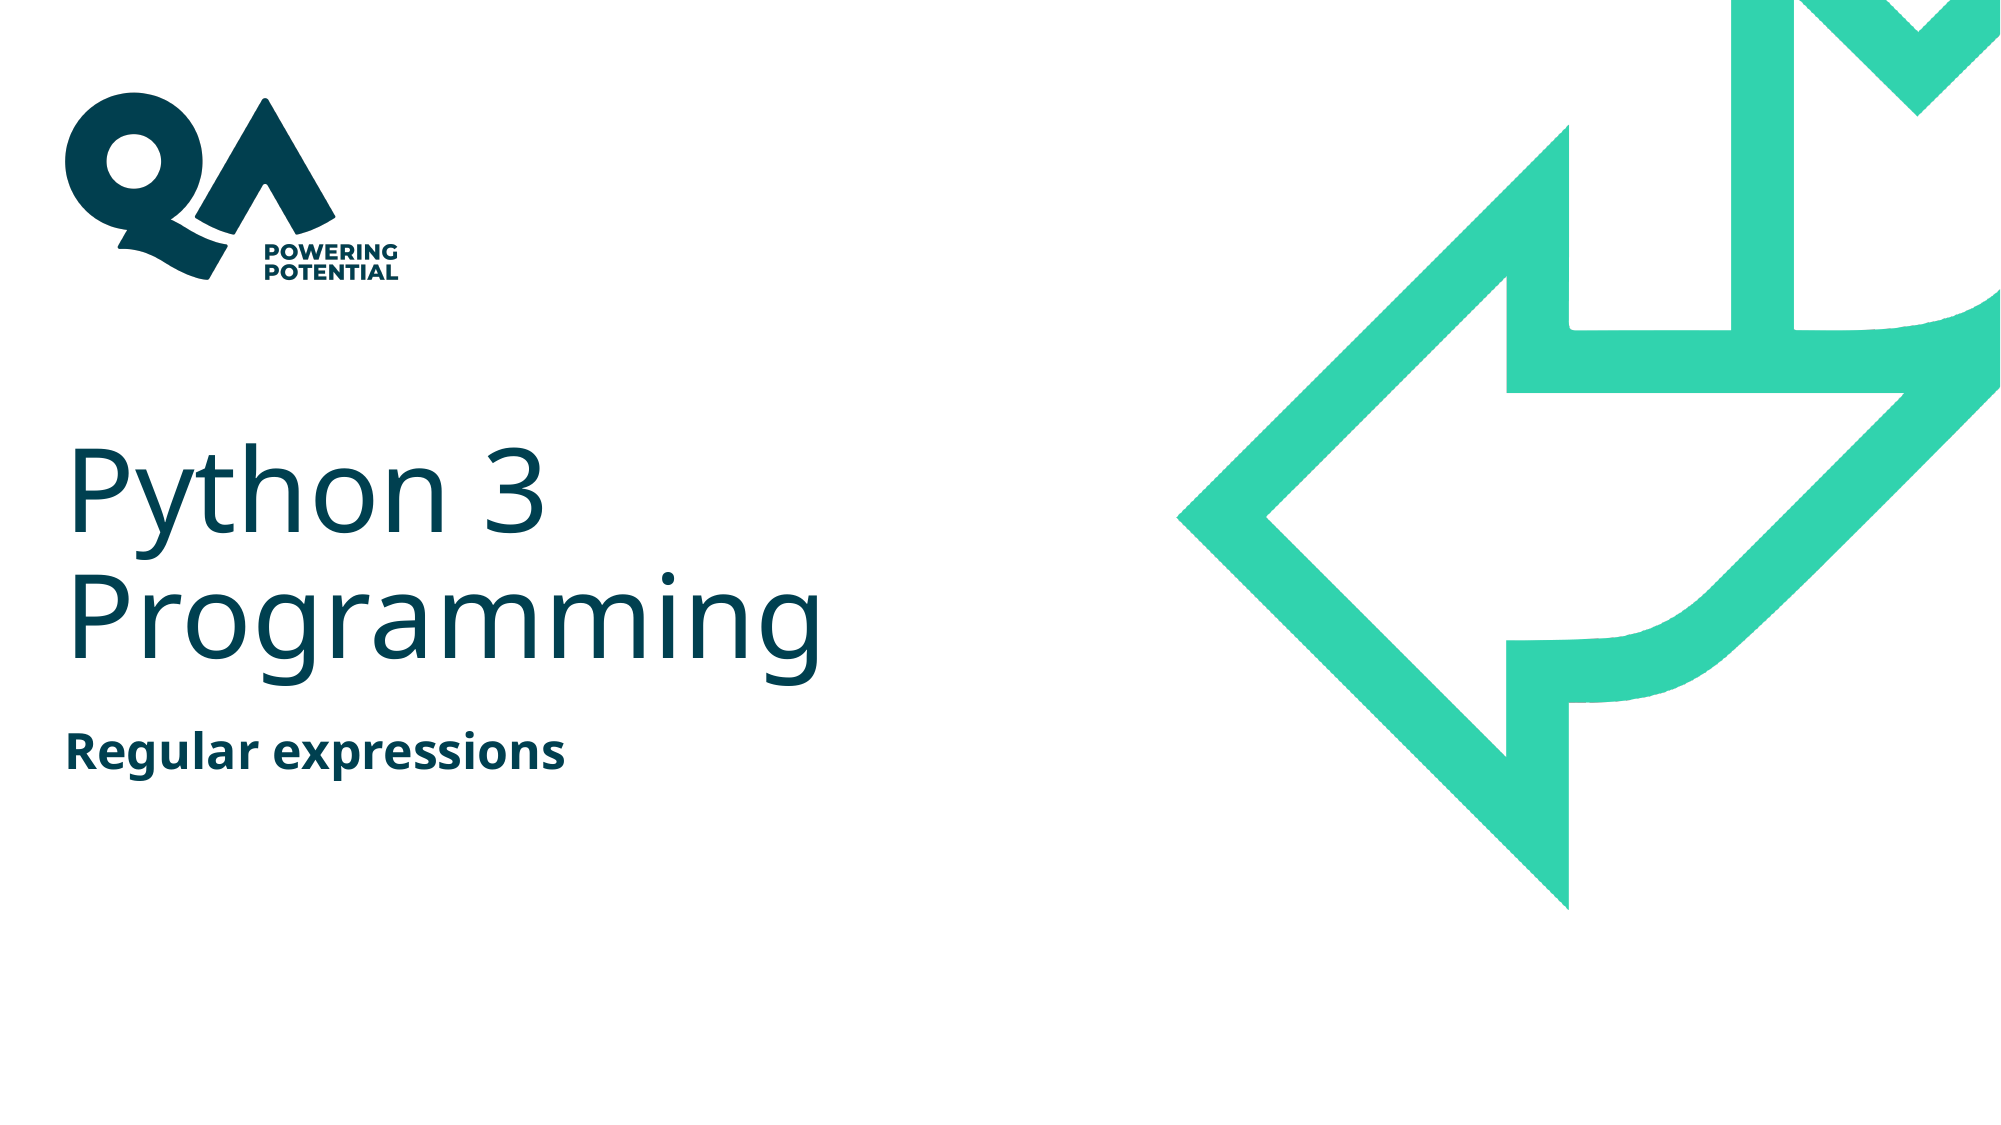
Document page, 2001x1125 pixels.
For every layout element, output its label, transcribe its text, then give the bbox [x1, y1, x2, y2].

picture [1164, 0, 2001, 931]
title Python 3 Programming [64, 285, 1147, 684]
picture [13, 49, 447, 314]
list Regular expressions [64, 719, 1148, 836]
